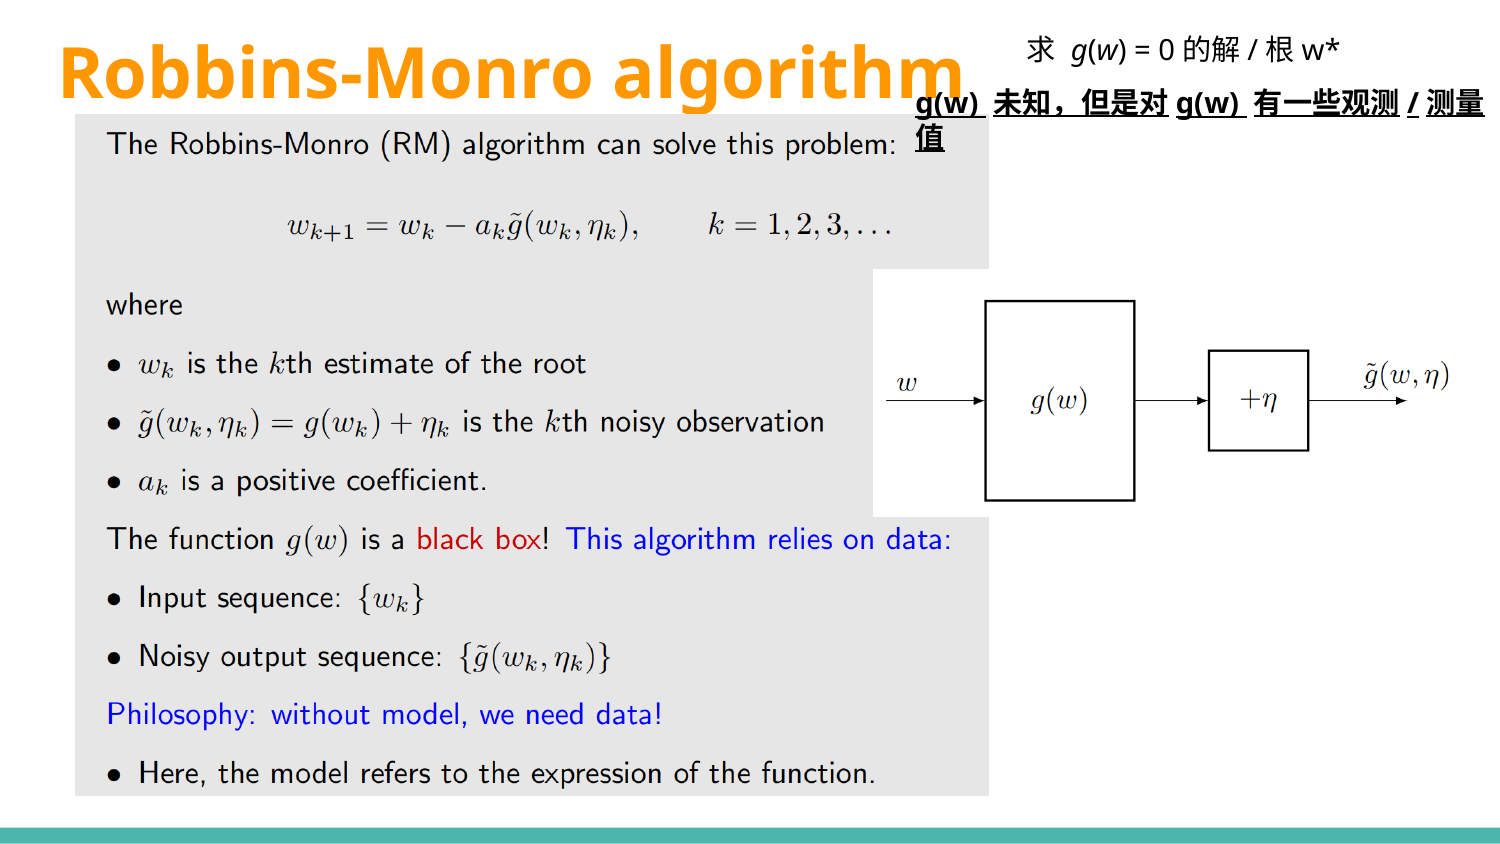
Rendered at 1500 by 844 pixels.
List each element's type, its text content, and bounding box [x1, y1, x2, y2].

text_box 求 g(w) = 0的解/根w* [1011, 23, 1378, 74]
picture [75, 114, 1475, 796]
text_box g(w) 未知，但是对g(w) 有一些观测/测量值 [900, 76, 1500, 162]
title Robbins-Monro algorithm [42, 13, 1440, 130]
